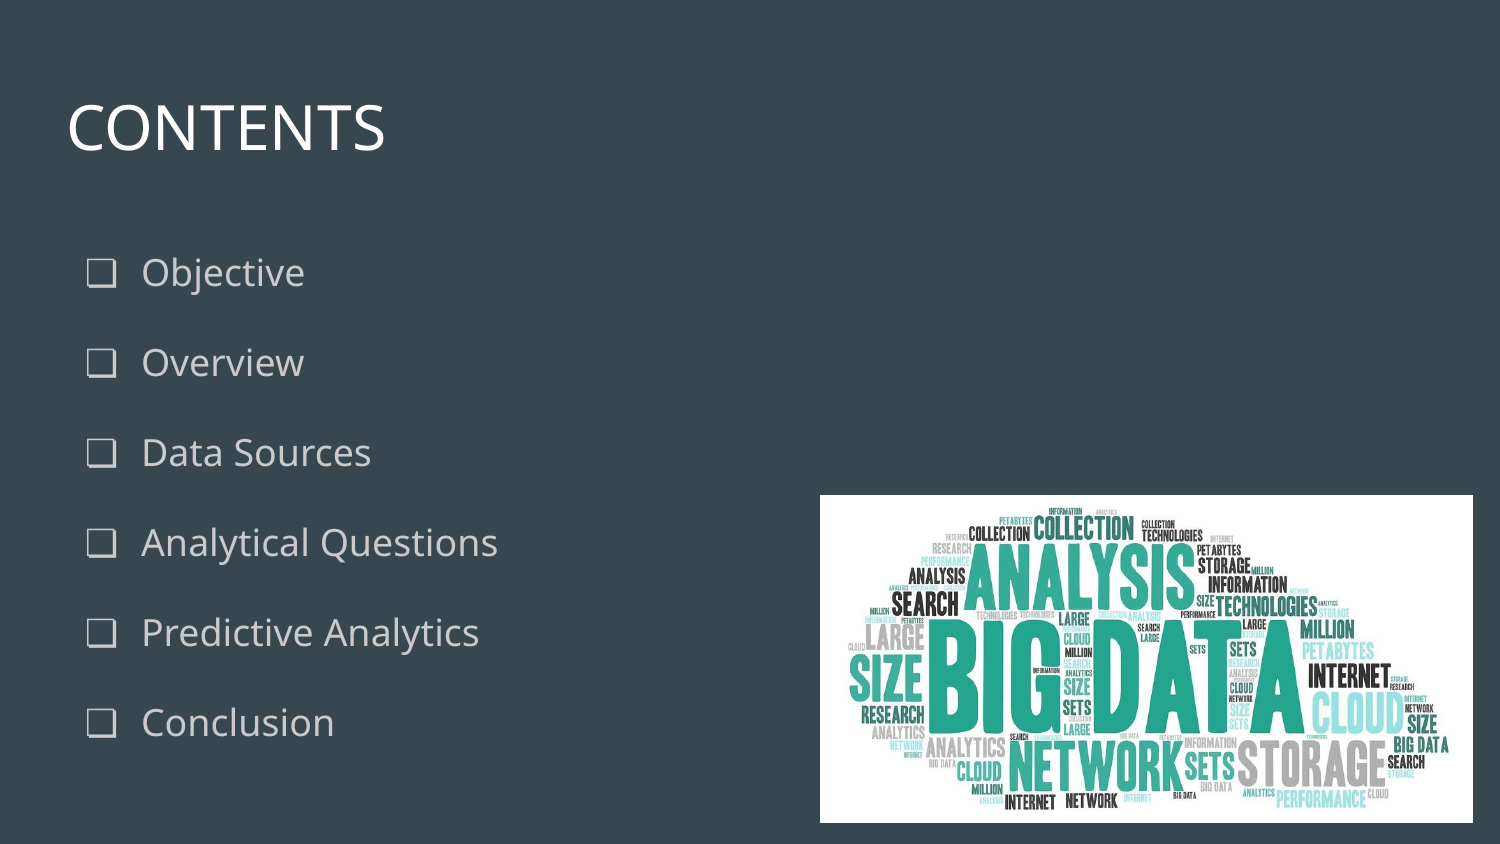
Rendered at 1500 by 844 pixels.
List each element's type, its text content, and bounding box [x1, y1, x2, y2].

title CONTENTS [51, 72, 1449, 167]
list Objective Overview Data Sources Analytical Questions Predictive Analytics Conclusion [51, 189, 1449, 750]
picture [820, 495, 1473, 824]
